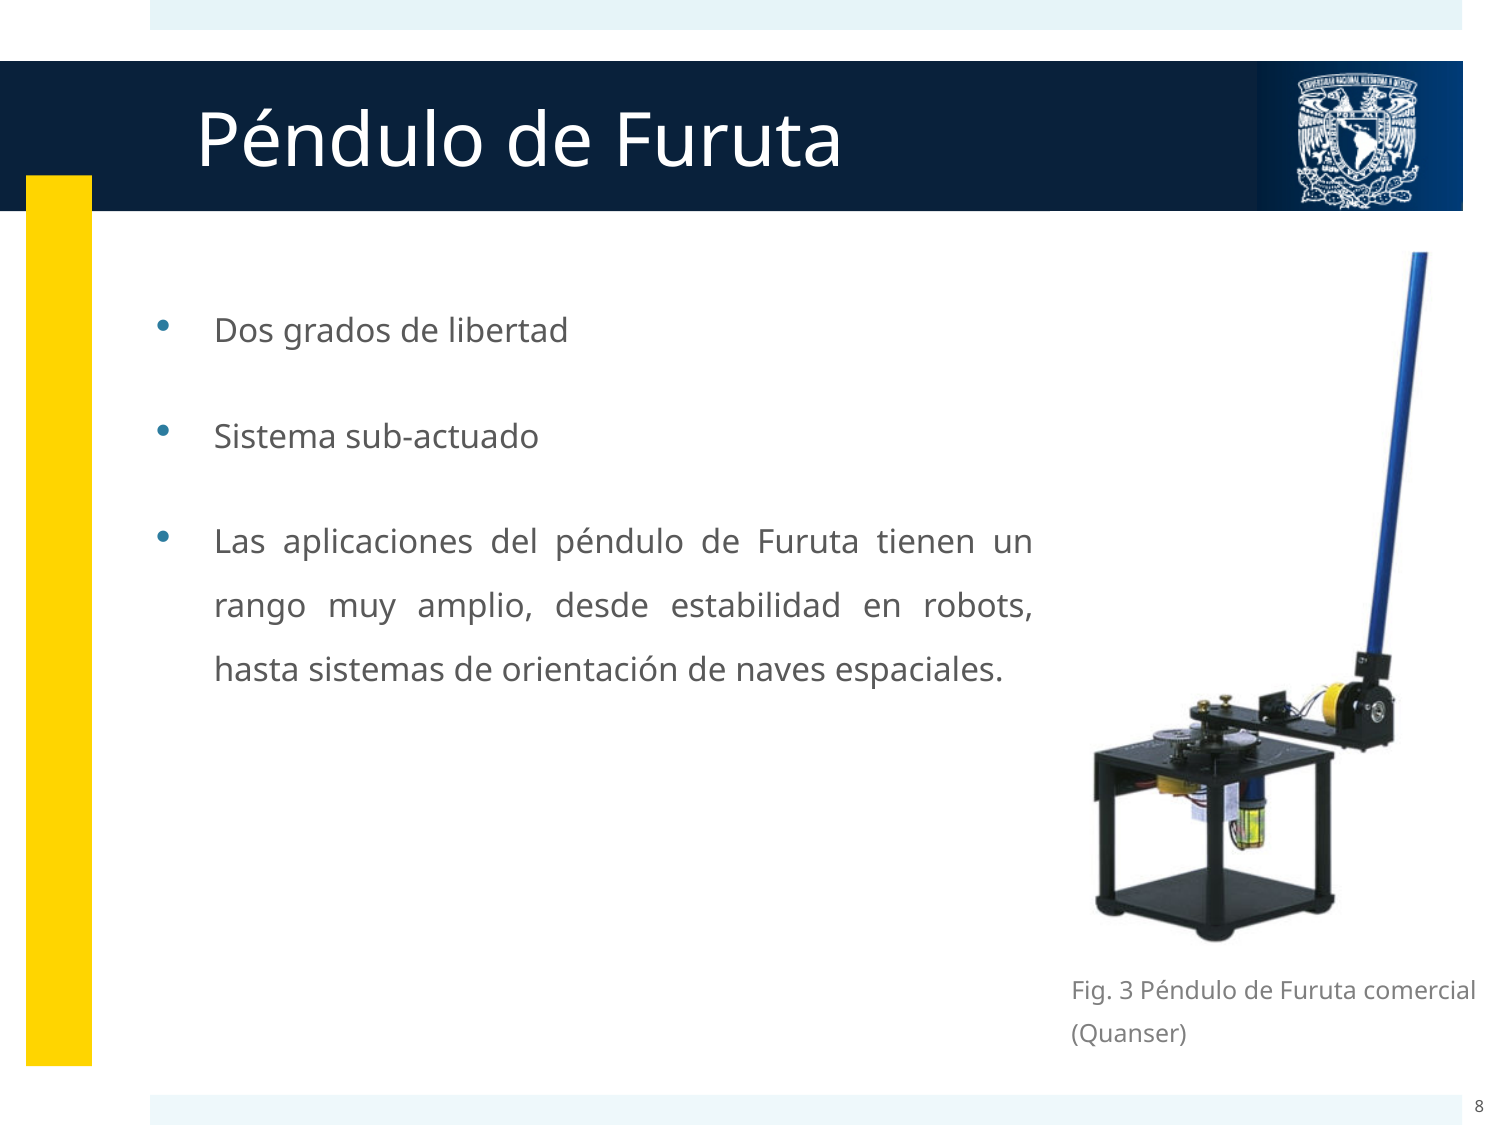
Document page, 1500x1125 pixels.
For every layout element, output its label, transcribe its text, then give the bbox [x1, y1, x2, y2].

list Dos grados de libertad Sistema sub-actuado Las aplicaciones del péndulo de Furuta tienen un rango muy amplio, desde estabilidad en robots, hasta sistemas de orientación de naves espaciales. [142, 277, 1050, 1047]
text_box [26, 175, 92, 1067]
title Péndulo de Furuta [0, 61, 1257, 212]
slide_number 8 [1441, 1077, 1500, 1125]
picture [1050, 60, 1466, 964]
text_box Fig. 3 Péndulo de Furuta comercial (Quanser) [1056, 967, 1499, 1058]
